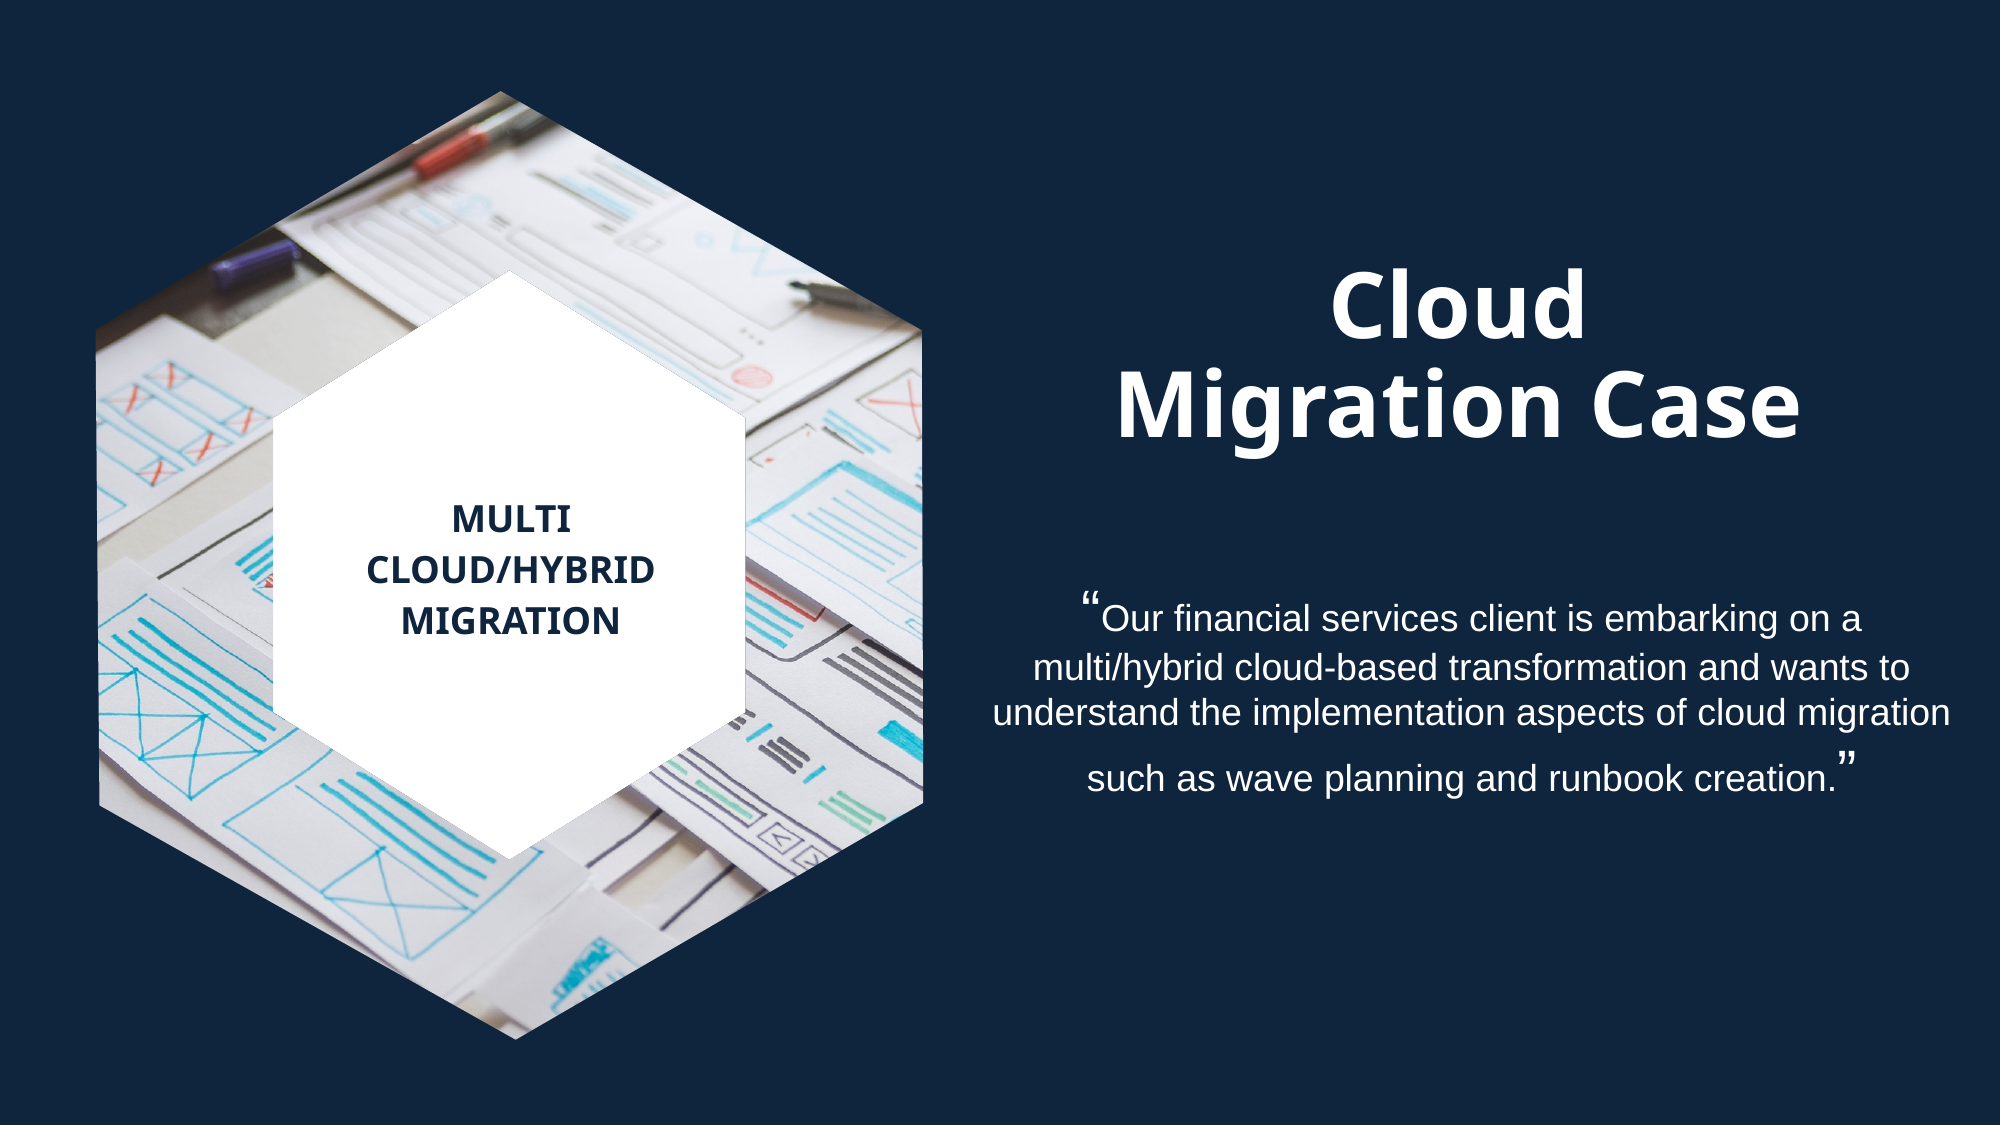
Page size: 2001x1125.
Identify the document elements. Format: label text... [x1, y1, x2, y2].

title Cloud Migration Case [1094, 130, 1824, 565]
text_box “Our financial services client is embarking on a multi/hybrid cloud-based transformation and wants to understand the implementation aspects of cloud migration such as wave planning and runbook creation.” [971, 565, 1972, 811]
picture [95, 91, 924, 1040]
